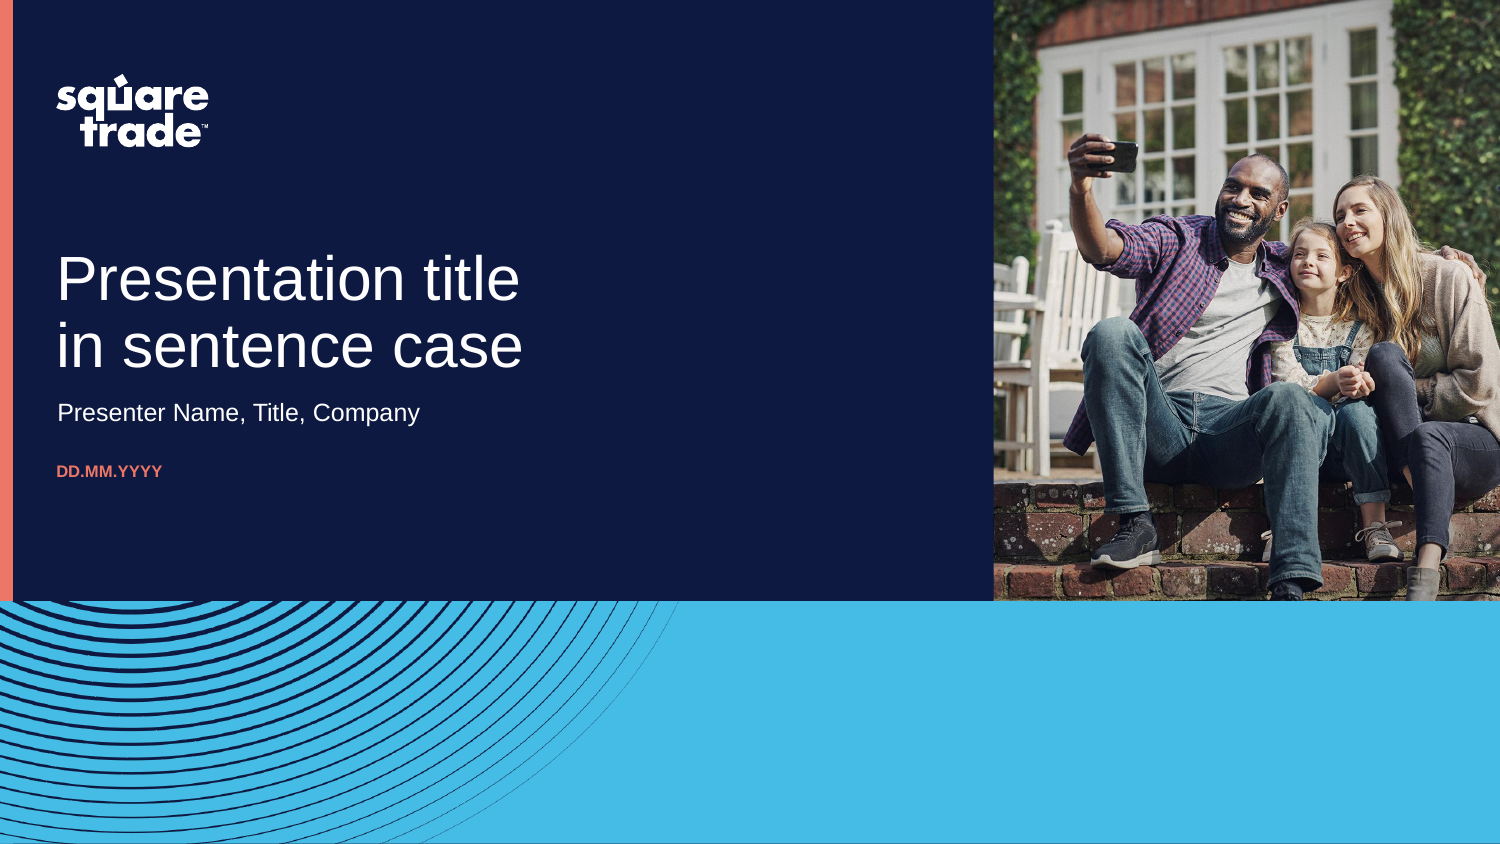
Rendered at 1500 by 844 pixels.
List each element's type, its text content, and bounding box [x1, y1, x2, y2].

picture [0, 601, 713, 844]
list DD.MM.YYYY [56, 463, 261, 495]
picture [993, 0, 1500, 601]
title Presentation title in sentence case [56, 203, 930, 382]
list Presenter Name, Title, Company [57, 399, 931, 442]
